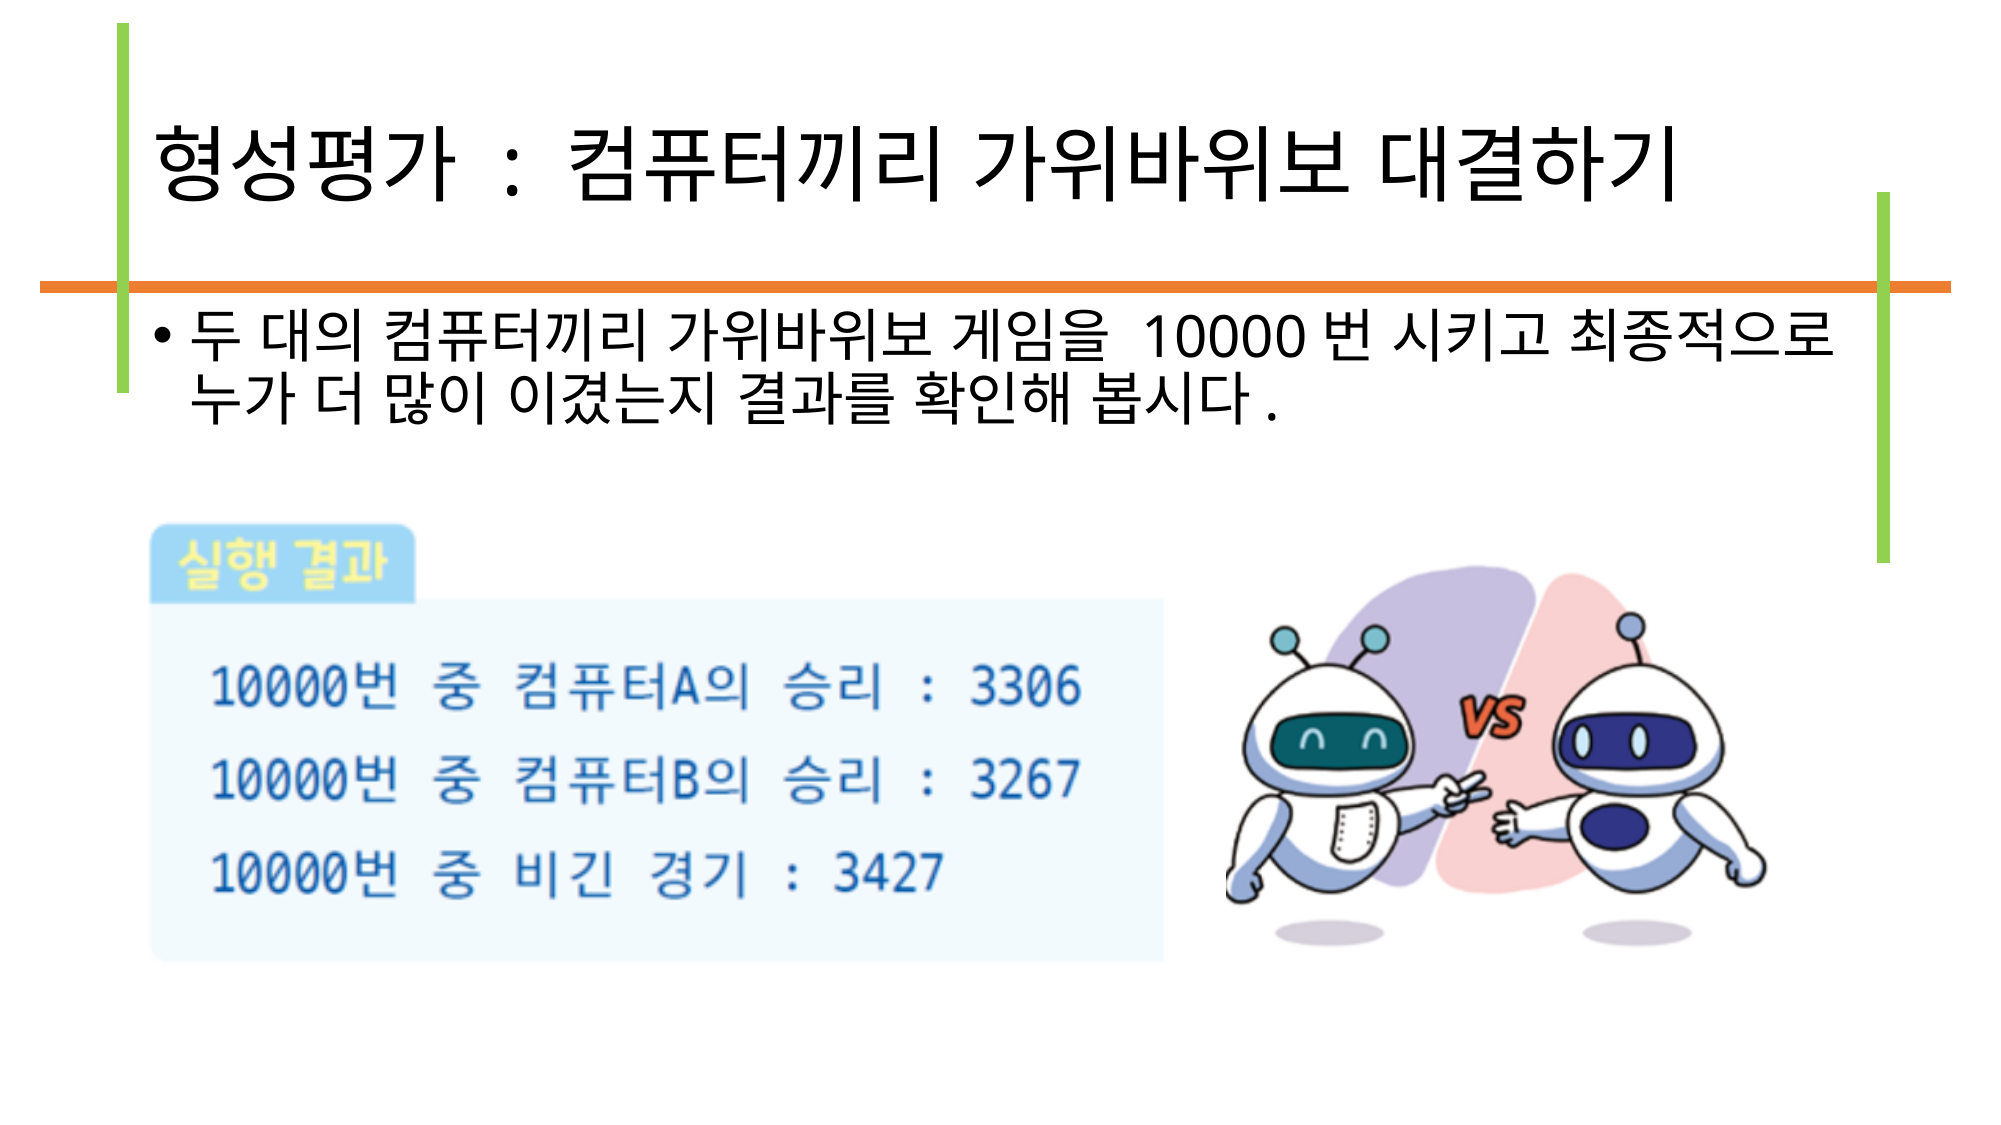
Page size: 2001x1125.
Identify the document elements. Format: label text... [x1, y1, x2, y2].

title 형성평가 : 컴퓨터끼리 가위바위보 대결하기 [137, 59, 1863, 278]
list 두 대의 컴퓨터끼리 가위바위보 게임을 10000번 시키고 최종적으로 누가 더 많이 이겼는지 결과를 확인해 봅시다. [137, 299, 1863, 1014]
picture [1226, 529, 1771, 975]
picture [137, 507, 1164, 998]
